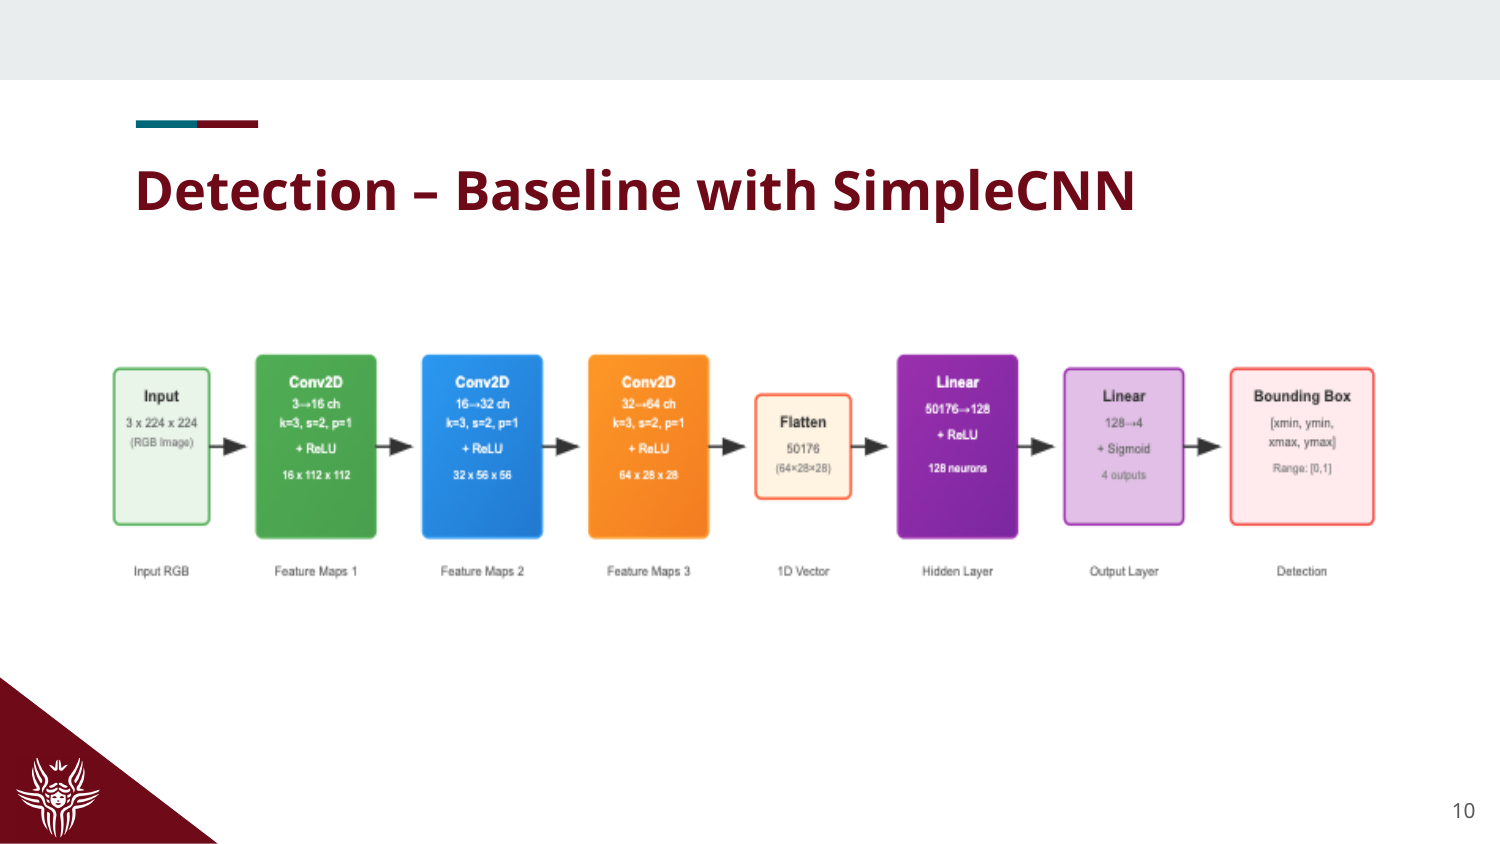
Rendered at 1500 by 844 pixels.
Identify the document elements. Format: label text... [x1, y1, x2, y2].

slide_number 10 [1400, 779, 1491, 844]
title Detection – Baseline with SimpleCNN [119, 141, 1381, 230]
picture [16, 758, 100, 839]
picture [97, 331, 1401, 602]
